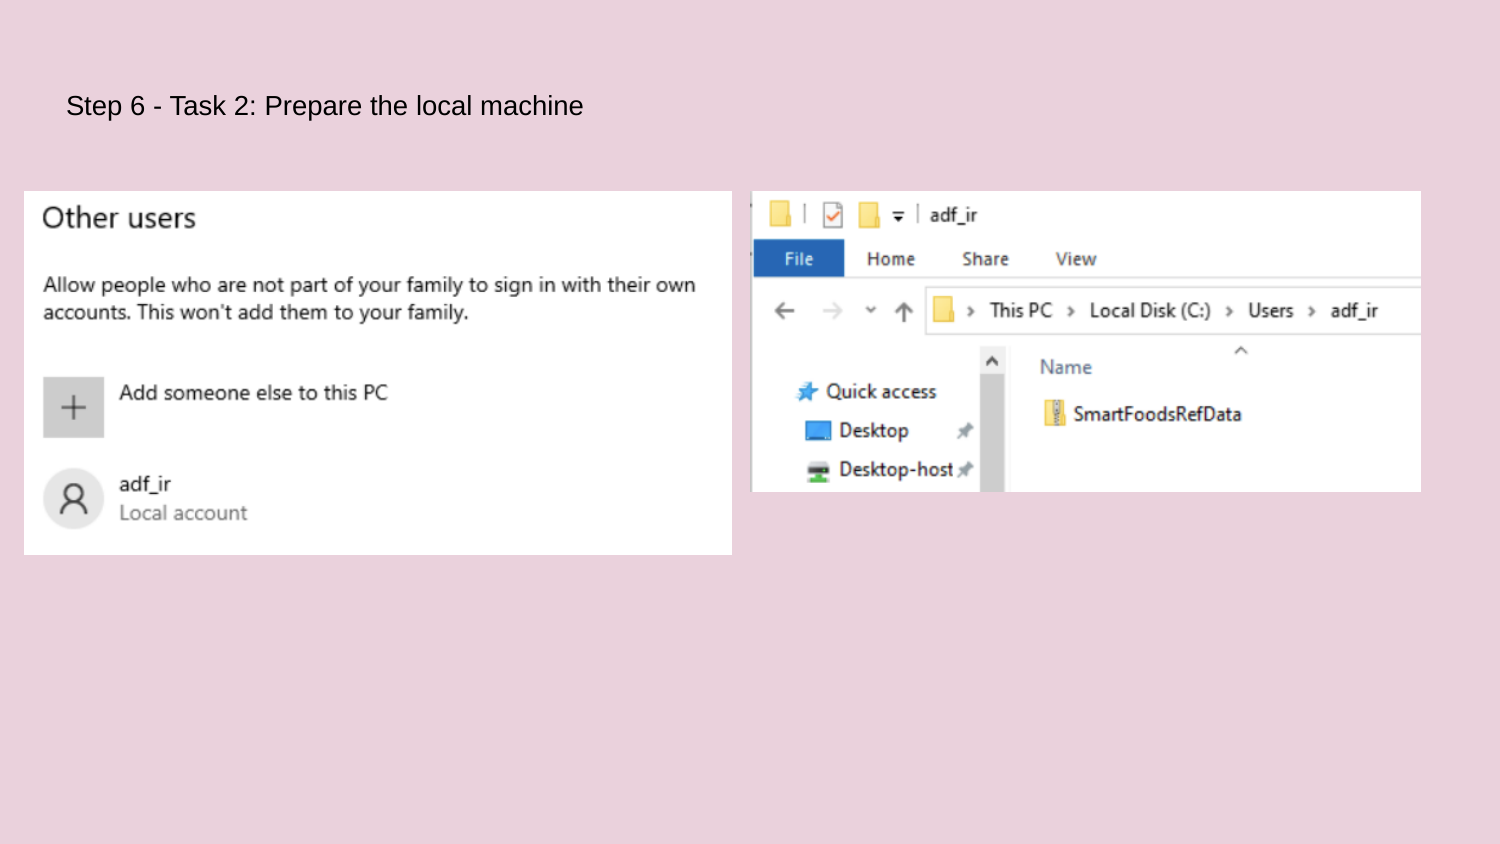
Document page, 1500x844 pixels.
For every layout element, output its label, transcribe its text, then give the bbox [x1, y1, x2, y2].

picture [24, 191, 733, 555]
picture [749, 191, 1421, 492]
title Step 6 - Task 2: Prepare the local machine [51, 72, 1449, 167]
